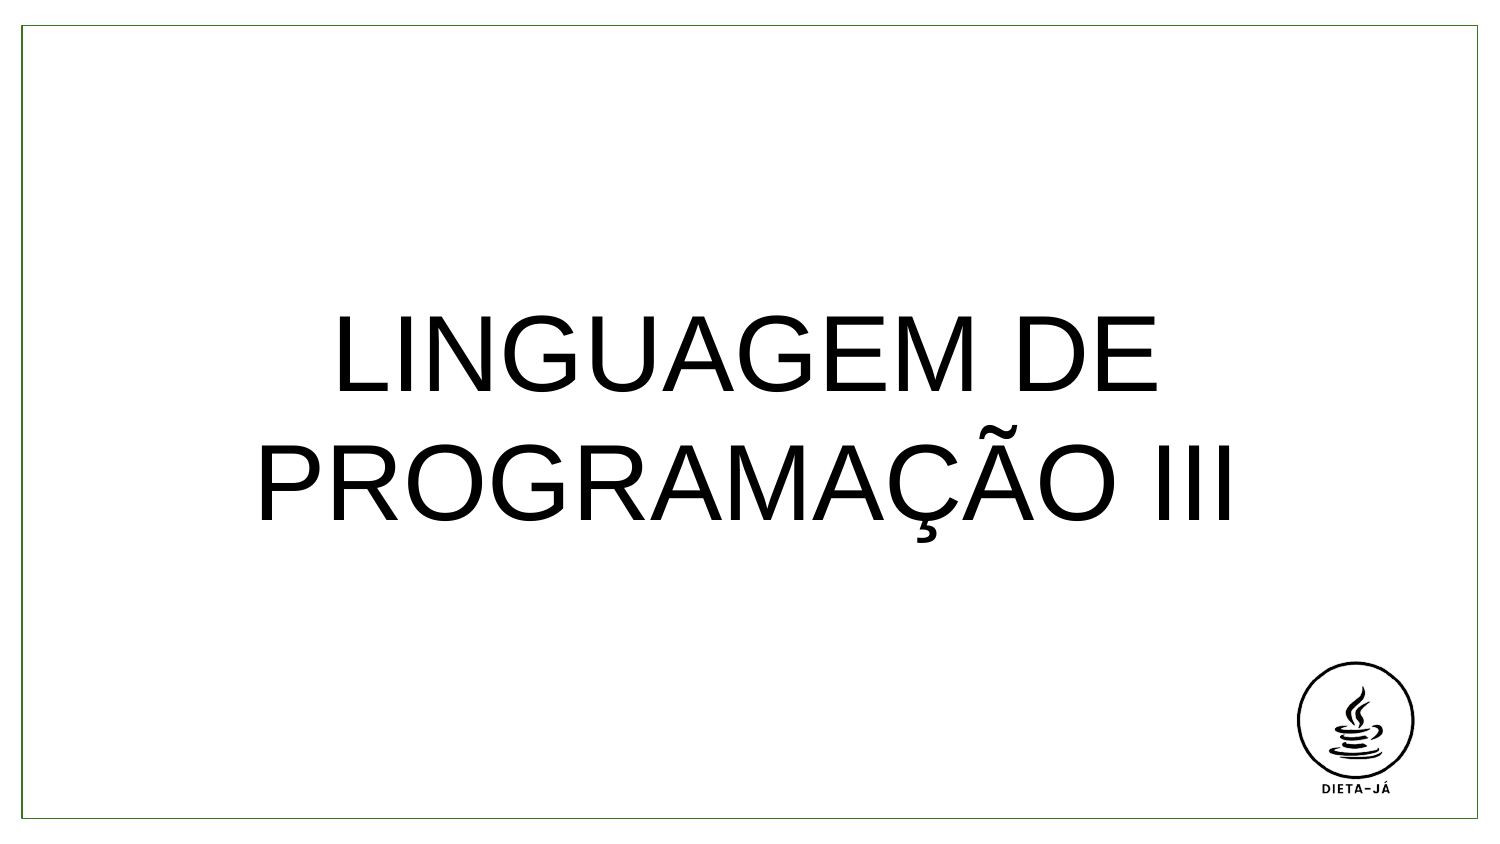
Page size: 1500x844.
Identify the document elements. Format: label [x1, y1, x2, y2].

picture [1232, 597, 1480, 844]
text_box [22, 25, 1478, 819]
